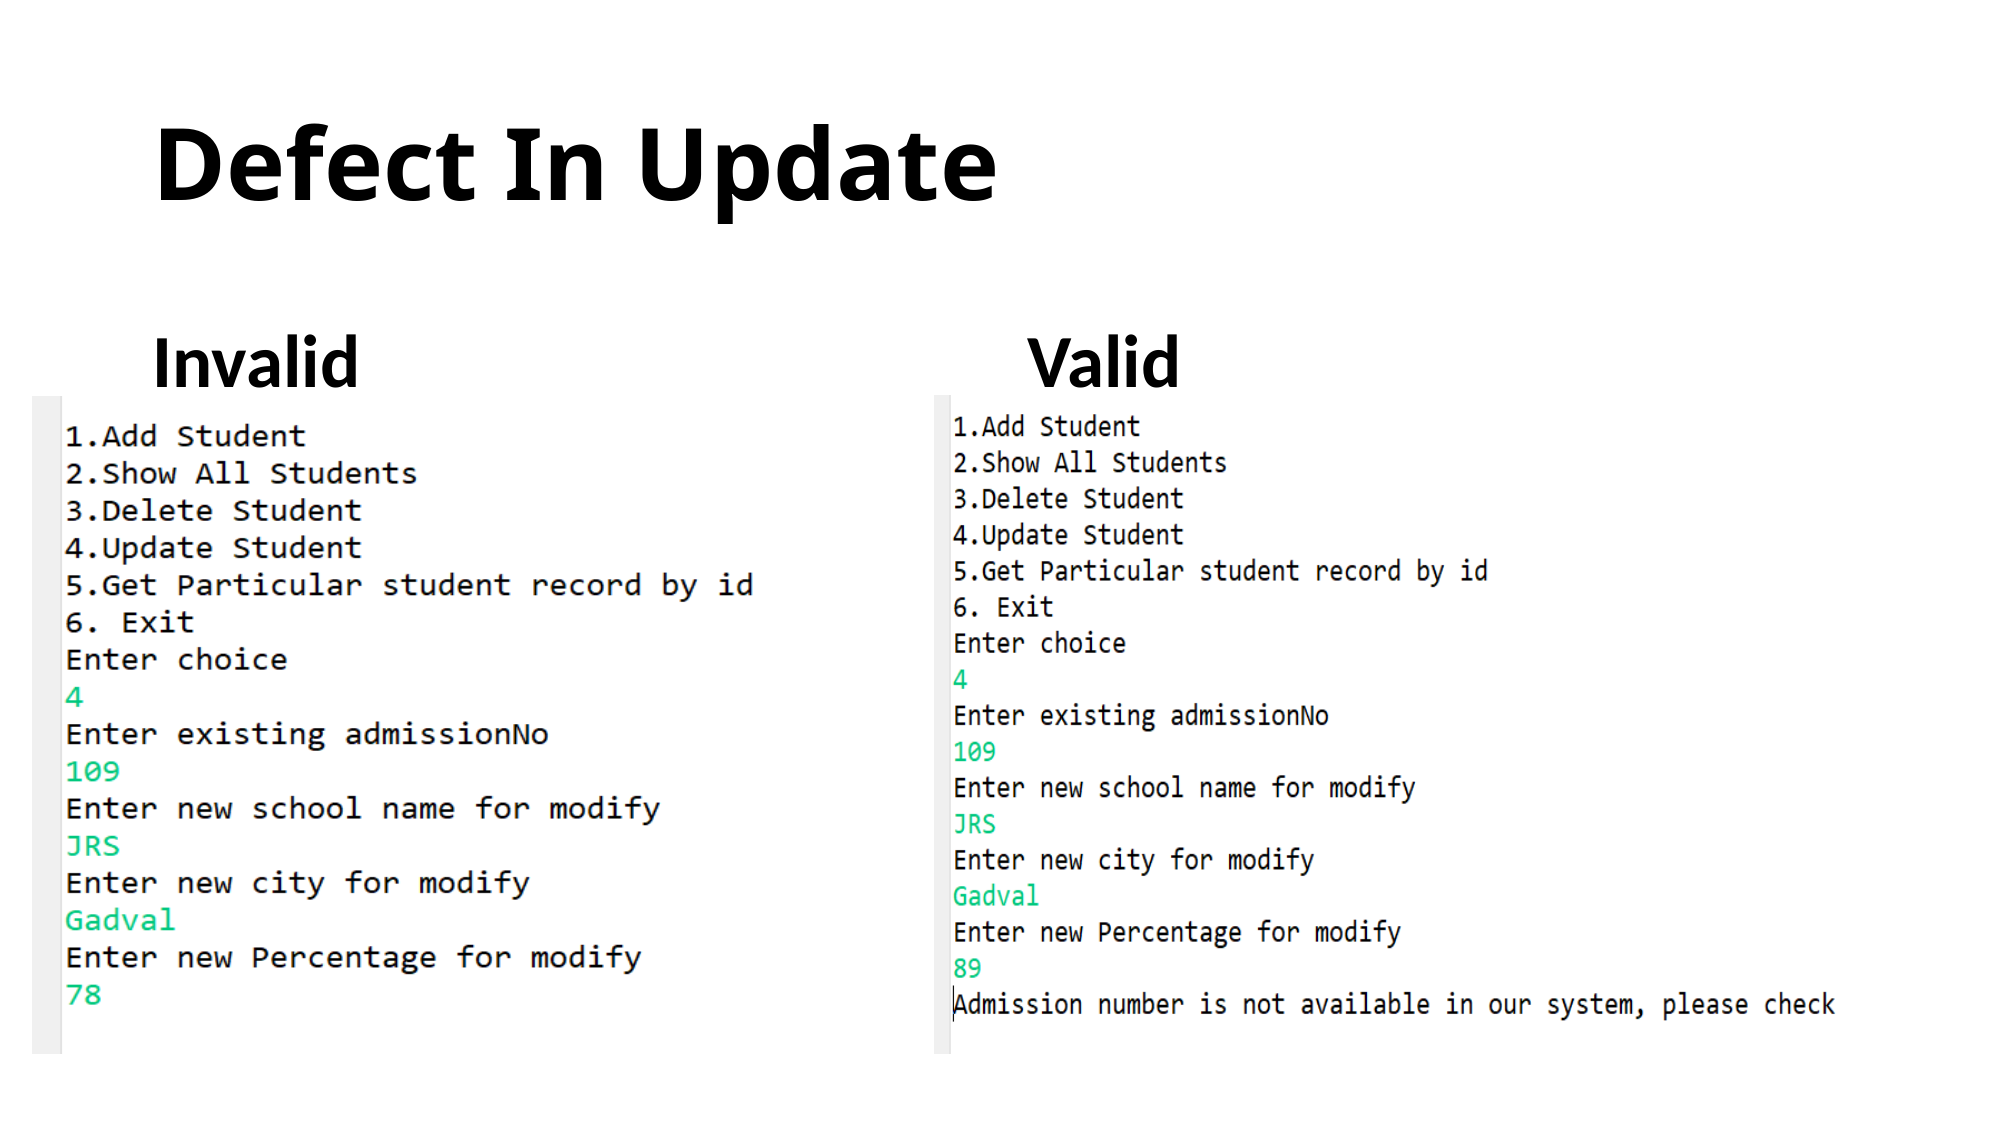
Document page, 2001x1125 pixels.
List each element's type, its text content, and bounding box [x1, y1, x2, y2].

list Valid [1012, 275, 1863, 395]
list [934, 395, 1965, 1054]
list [32, 395, 934, 1054]
title Defect In Update [137, 59, 1863, 278]
list Invalid [137, 275, 984, 395]
